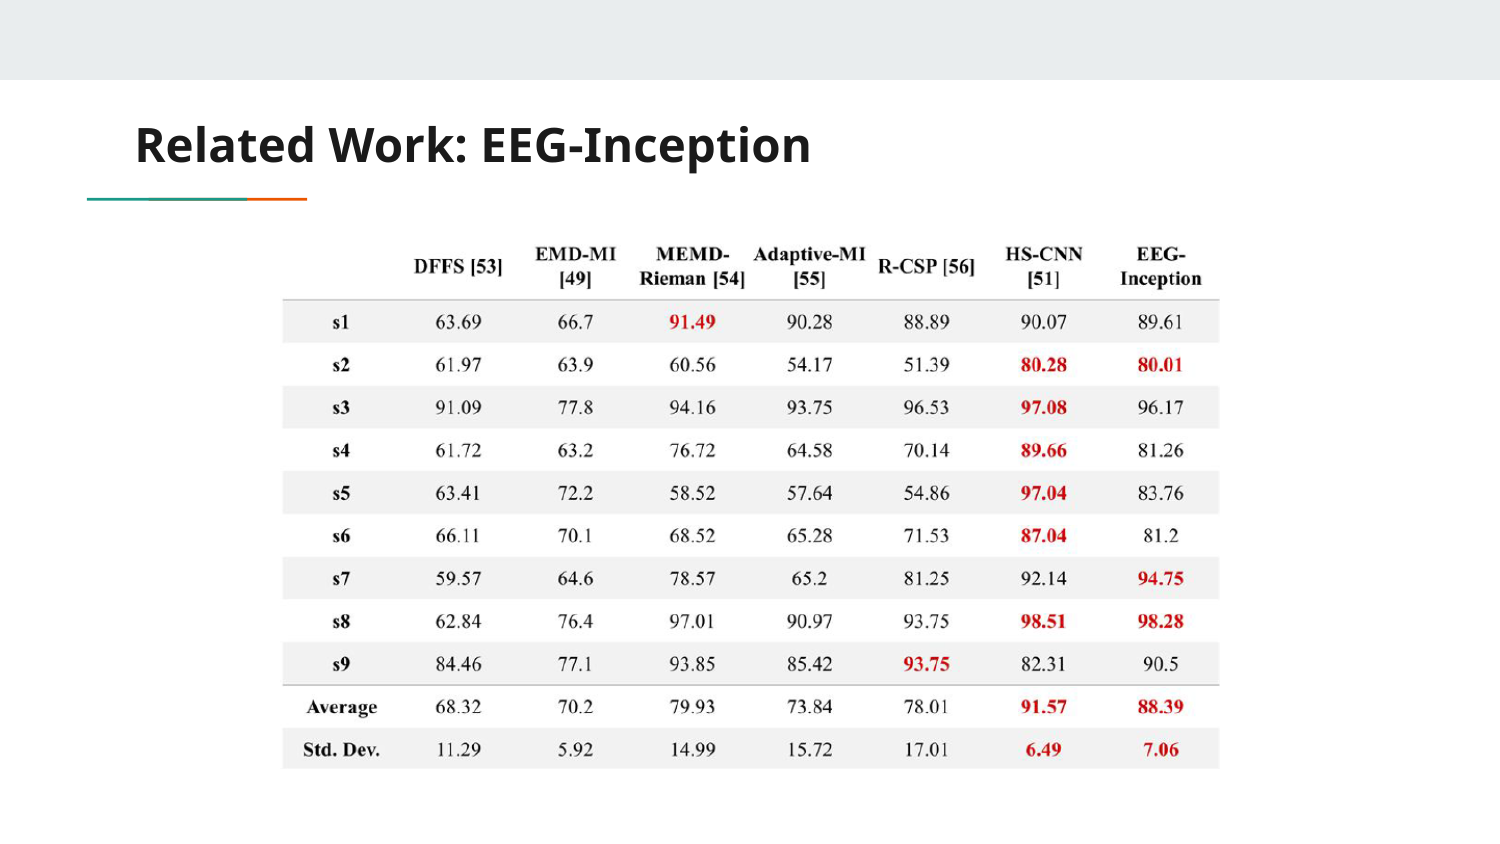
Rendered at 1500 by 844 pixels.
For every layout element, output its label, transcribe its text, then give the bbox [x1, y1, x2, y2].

picture [280, 241, 1220, 769]
title Related Work: EEG-Inception [119, 99, 1381, 188]
